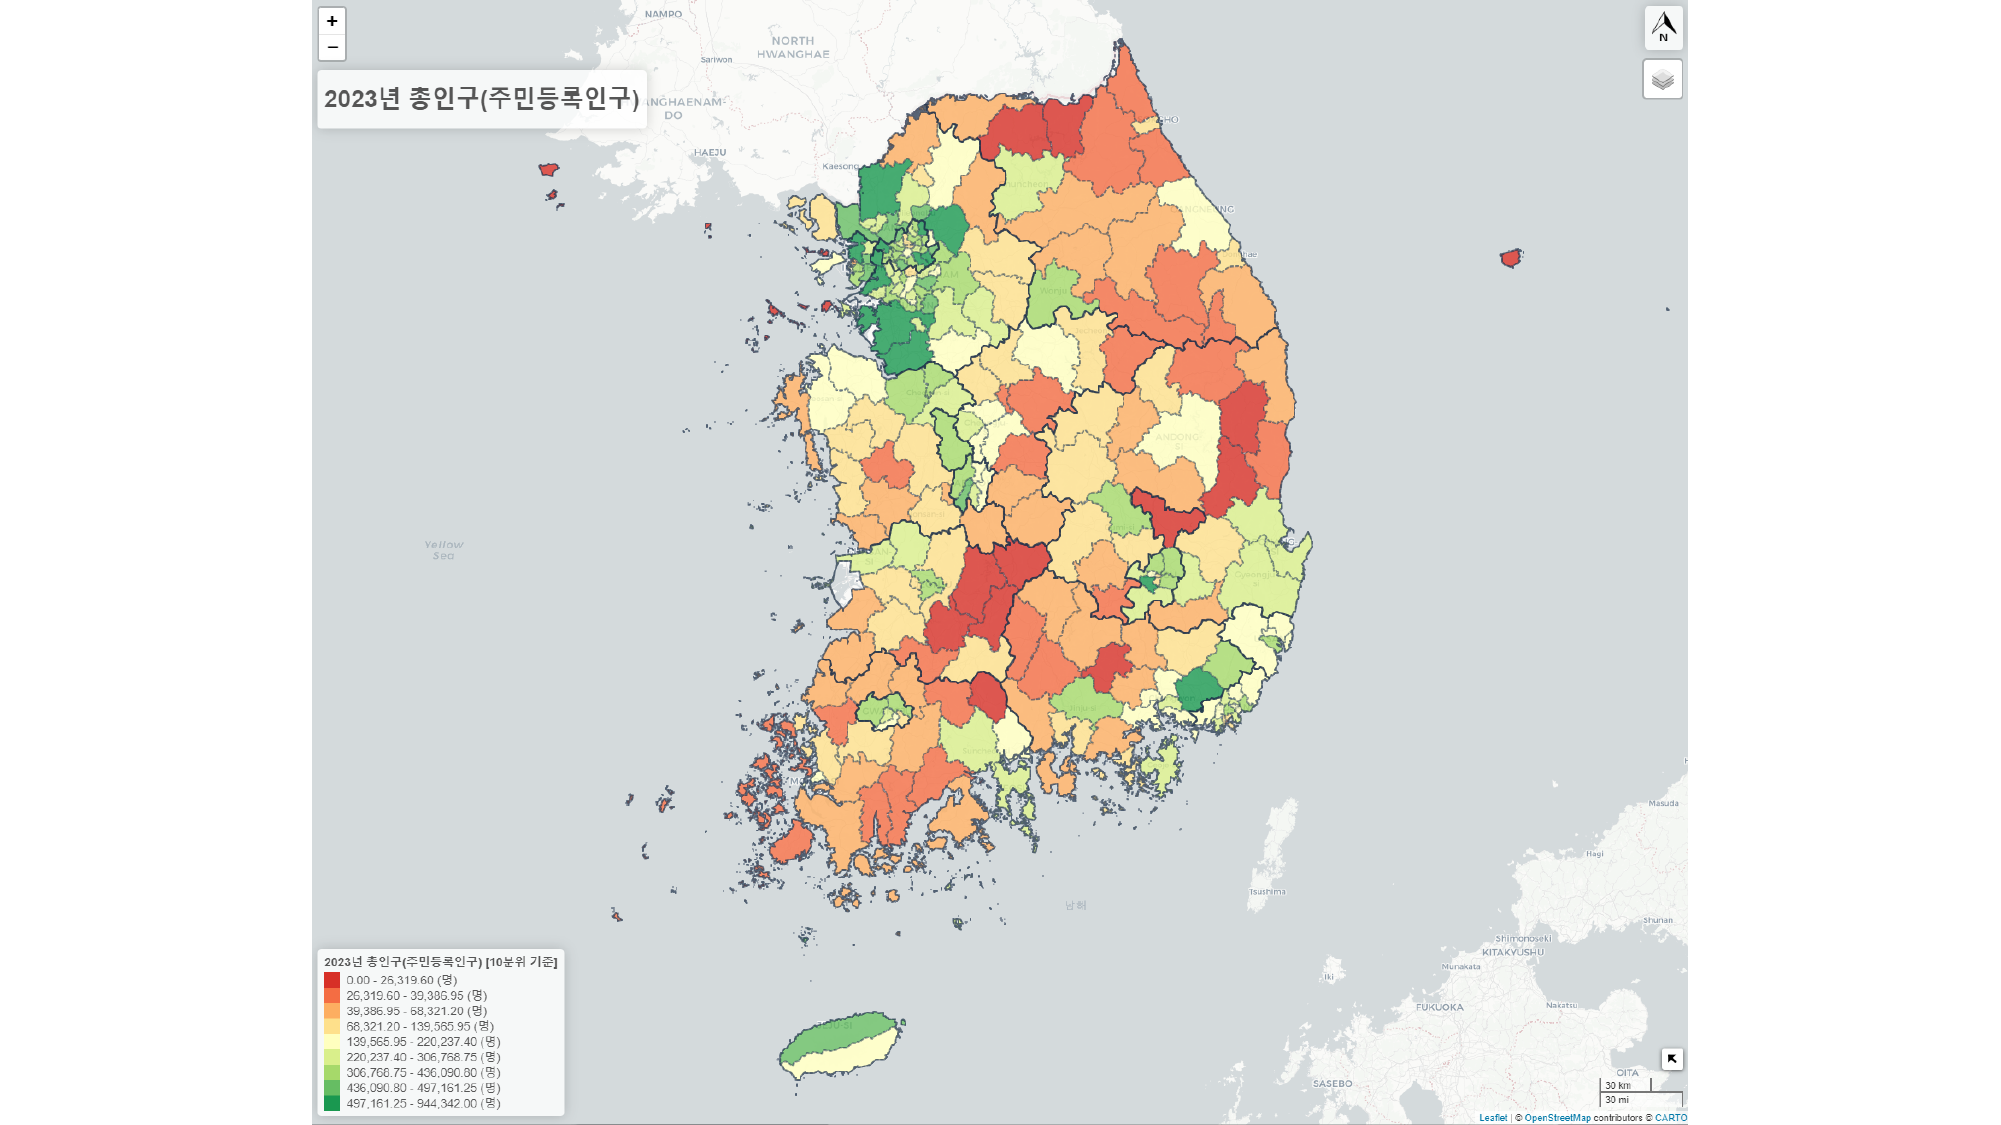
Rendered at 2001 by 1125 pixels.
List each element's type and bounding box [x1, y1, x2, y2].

picture [312, 0, 1688, 1125]
